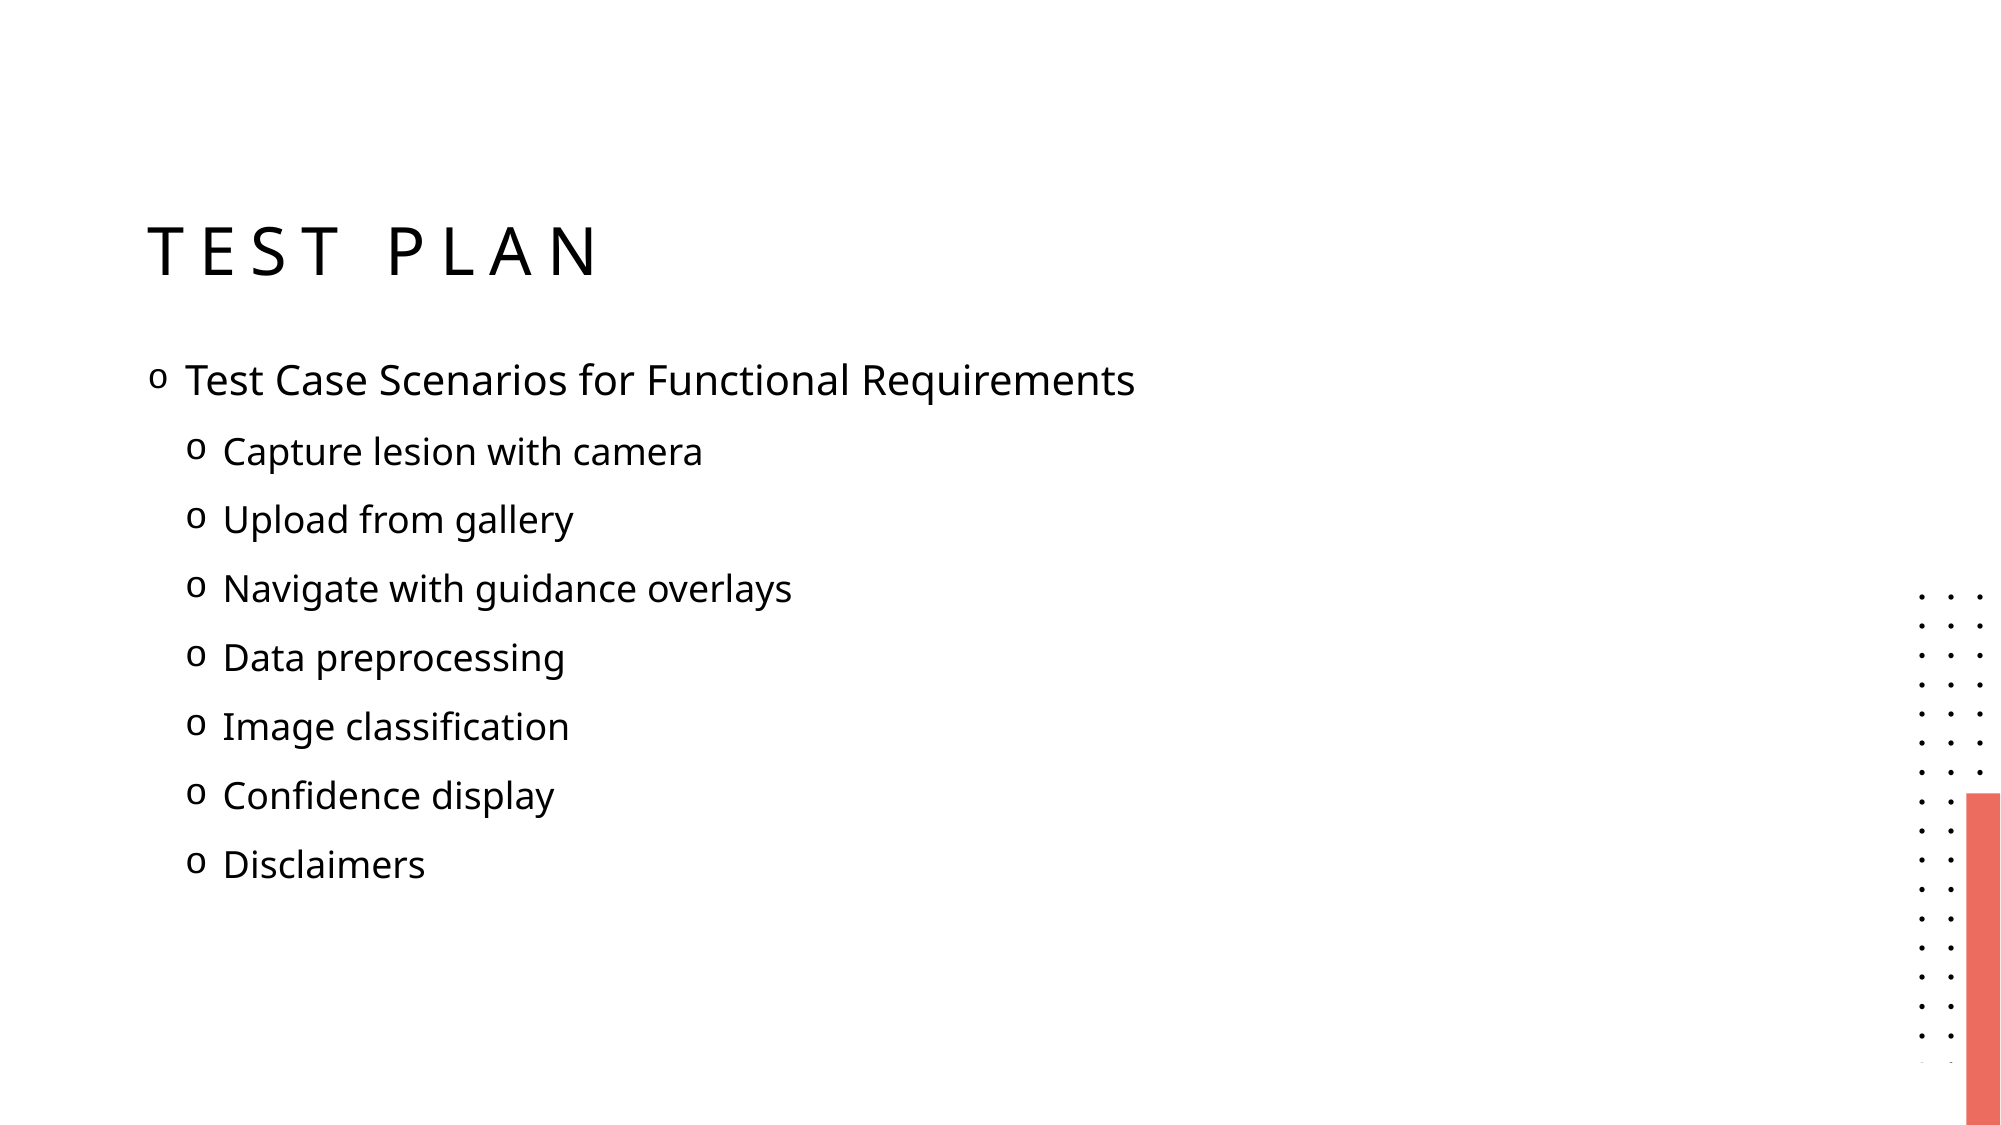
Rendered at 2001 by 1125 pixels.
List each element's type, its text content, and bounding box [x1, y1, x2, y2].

picture [1907, 582, 1994, 1064]
title Test Plan [132, 59, 1832, 296]
list Test Case Scenarios for Functional Requirements Capture lesion with camera Upload from gallery Navigate with guidance overlays Data preprocessing Image classification Confidence display Disclaimers [132, 331, 1832, 1007]
